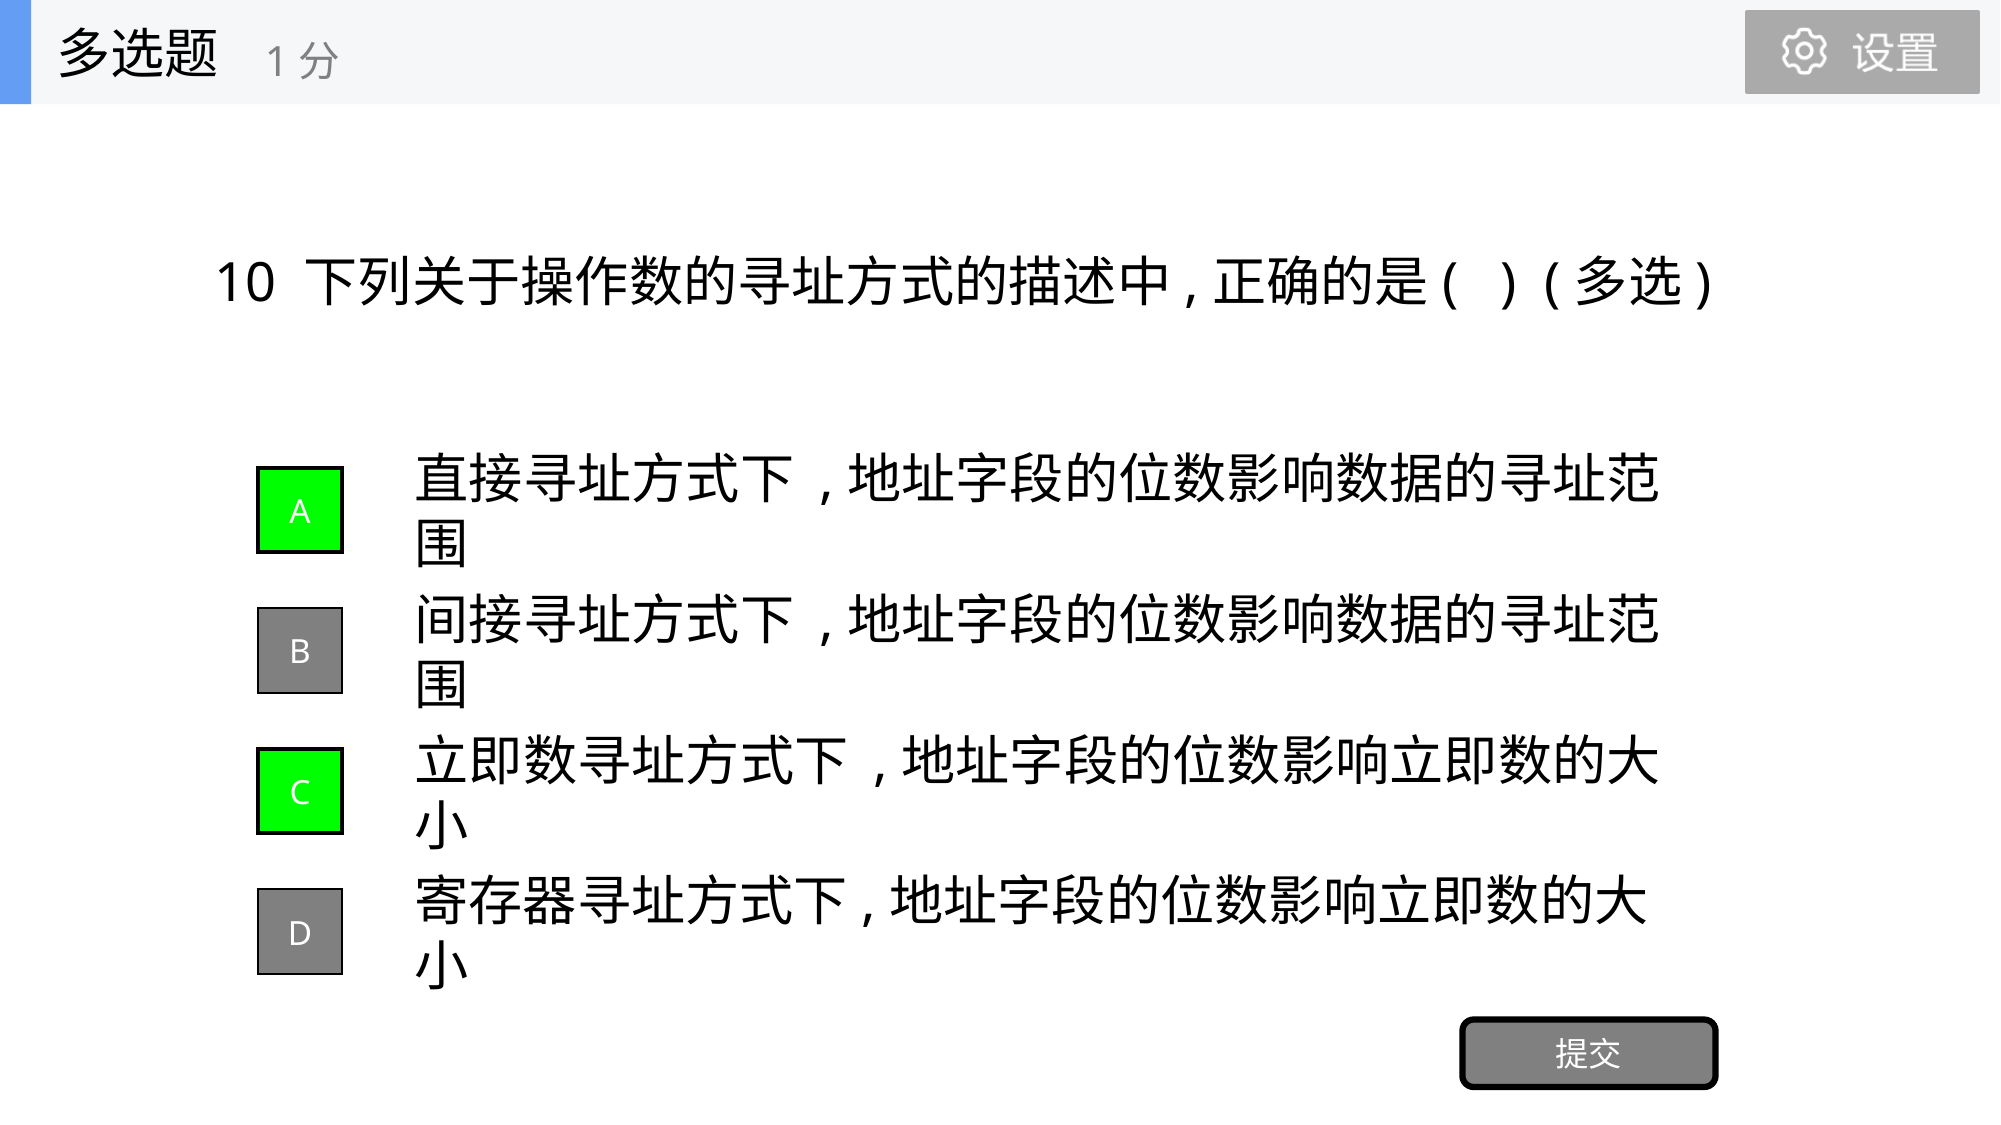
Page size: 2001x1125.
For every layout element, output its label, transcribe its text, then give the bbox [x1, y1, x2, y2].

text_box A [257, 467, 343, 553]
text_box 提交 [1461, 1018, 1717, 1089]
text_box 直接寻址方式下 ,地址字段的位数影响数据的寻址范围 [399, 437, 1722, 578]
text_box D [257, 888, 343, 975]
picture [1745, 10, 1980, 94]
text_box C [257, 748, 343, 834]
text_box B [257, 607, 343, 694]
text_box 立即数寻址方式下 ,地址字段的位数影响立即数的大小 [399, 718, 1722, 864]
text_box 10 下列关于操作数的寻址方式的描述中,正确的是( ) (多选) [199, 240, 1775, 320]
text_box 寄存器寻址方式下,地址字段的位数影响立即数的大小 [399, 859, 1705, 1004]
text_box 间接寻址方式下 ,地址字段的位数影响数据的寻址范围 [399, 578, 1722, 718]
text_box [0, 0, 2000, 105]
